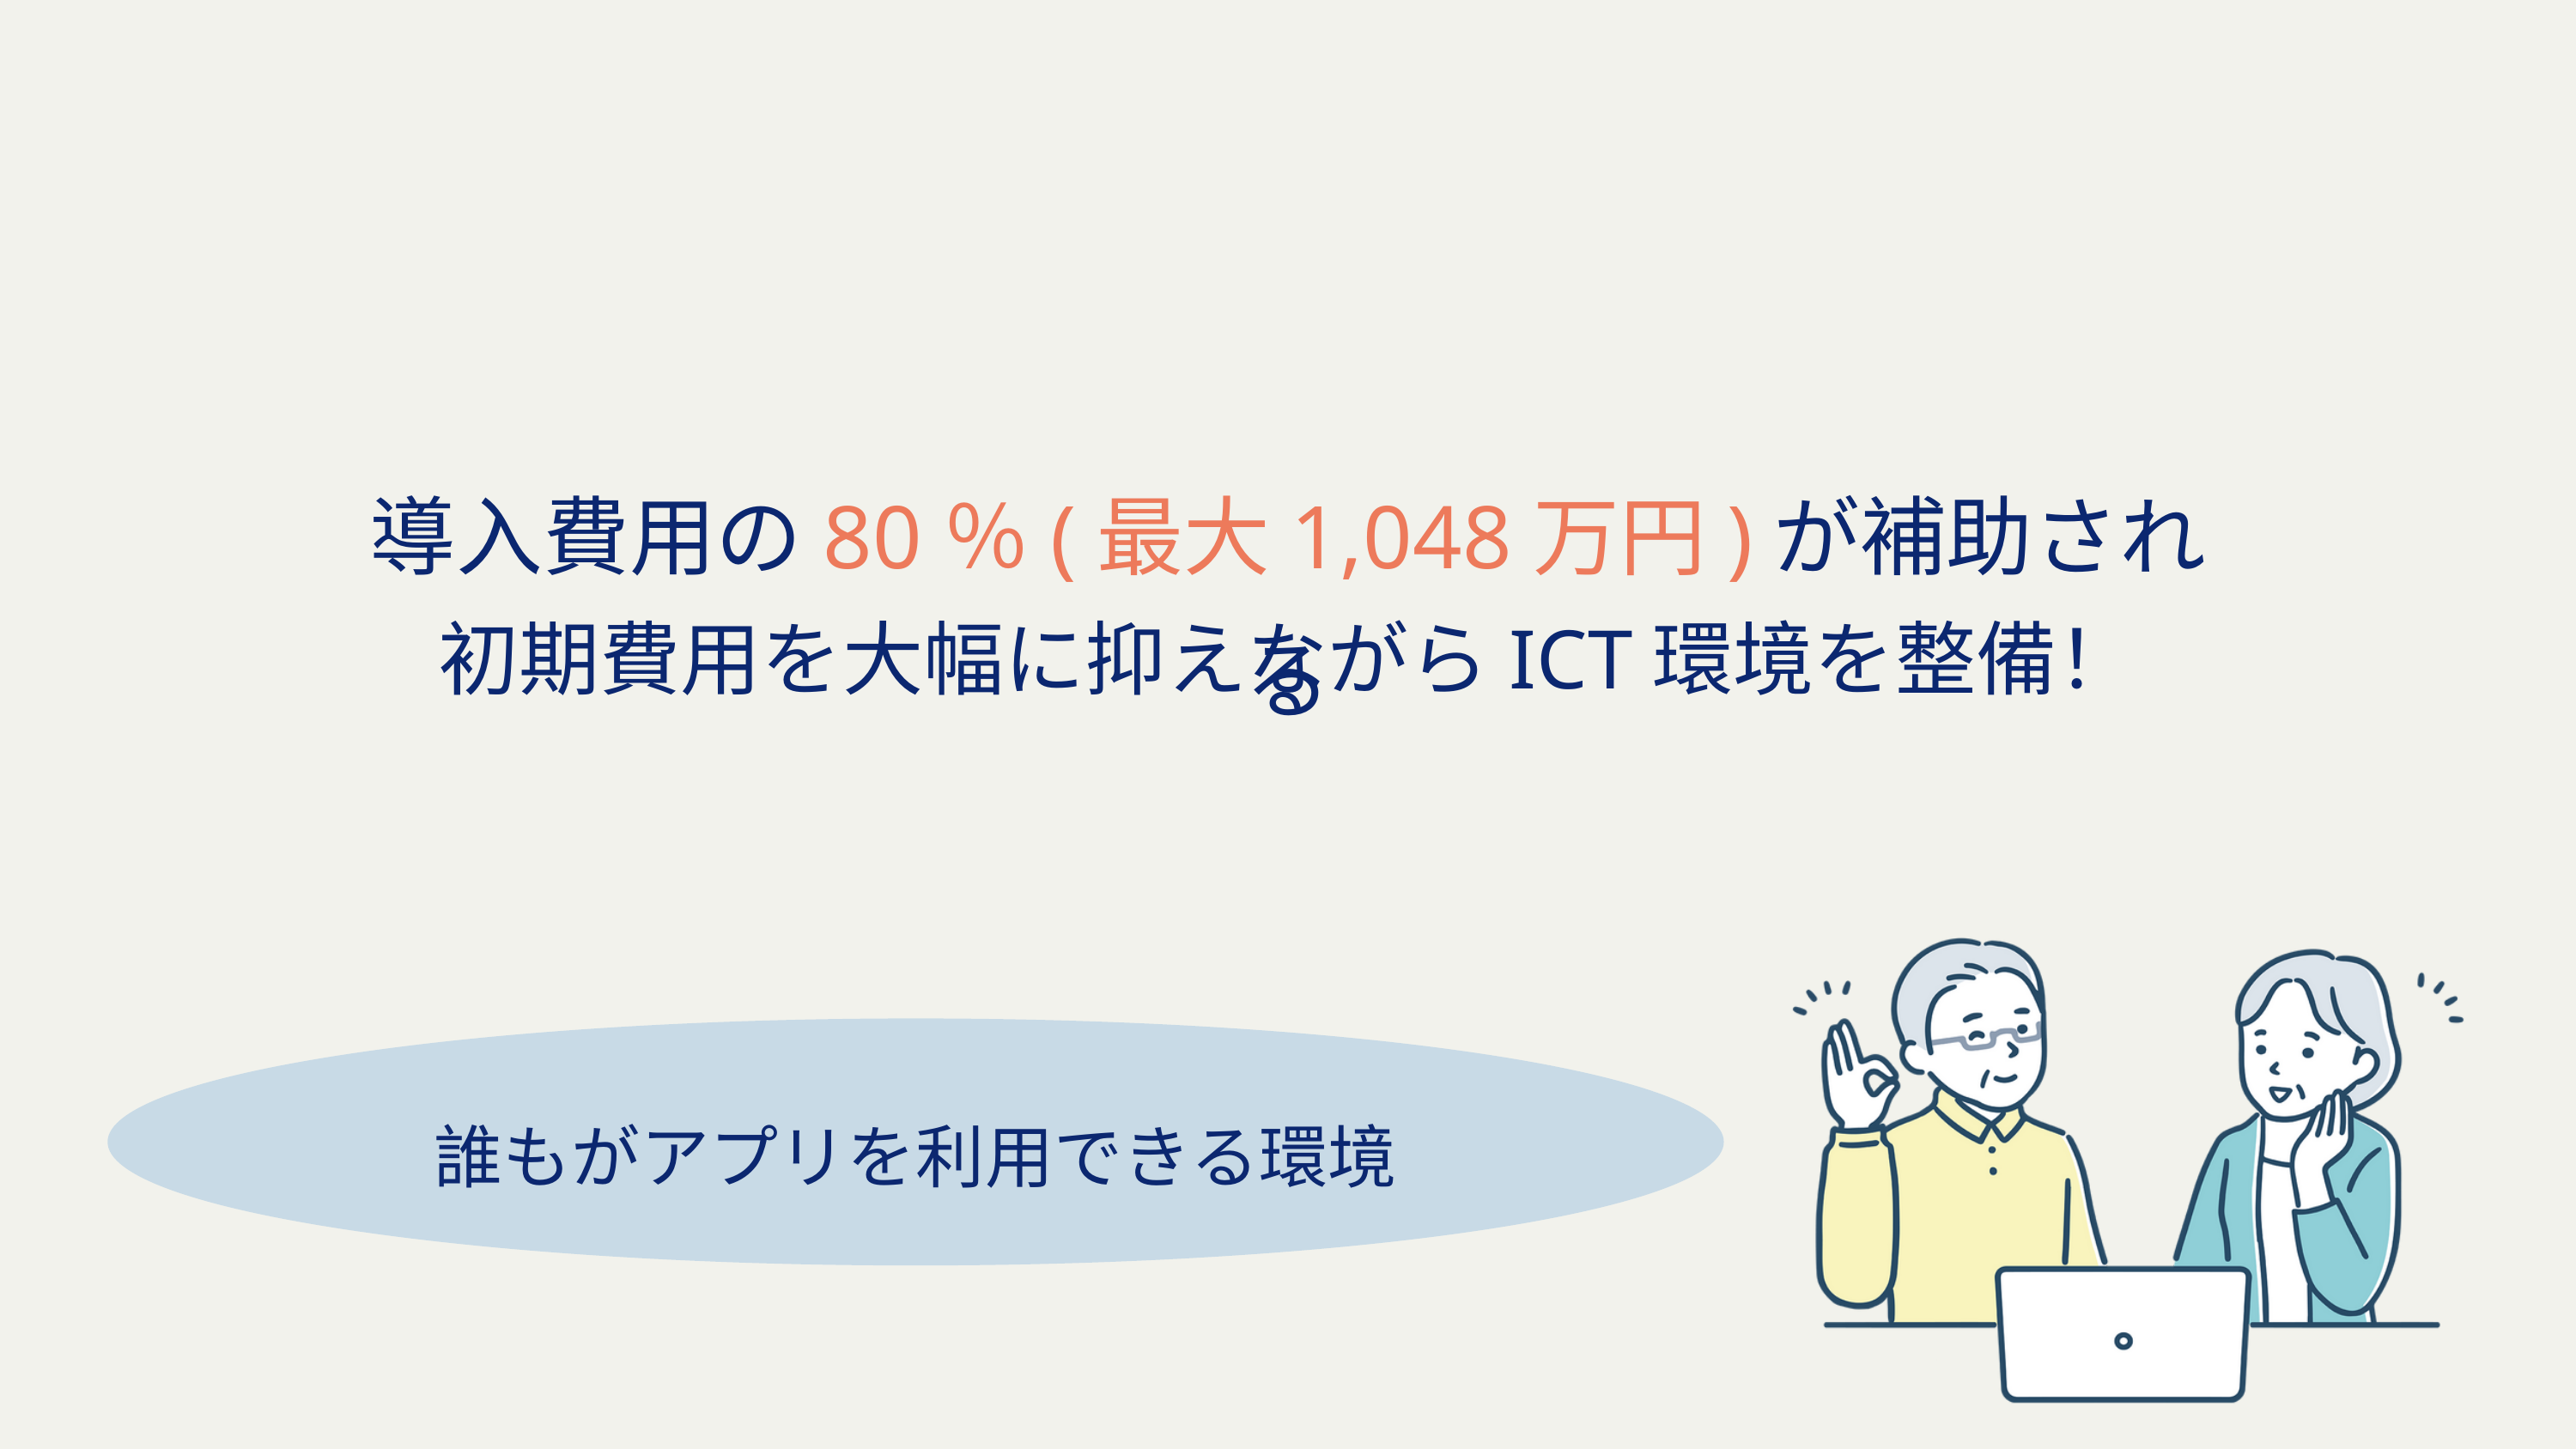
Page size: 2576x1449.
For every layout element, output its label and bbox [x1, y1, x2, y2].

text_box [1723, 835, 2543, 1449]
text_box [352, 466, 2224, 688]
text_box [106, 1018, 1724, 1266]
